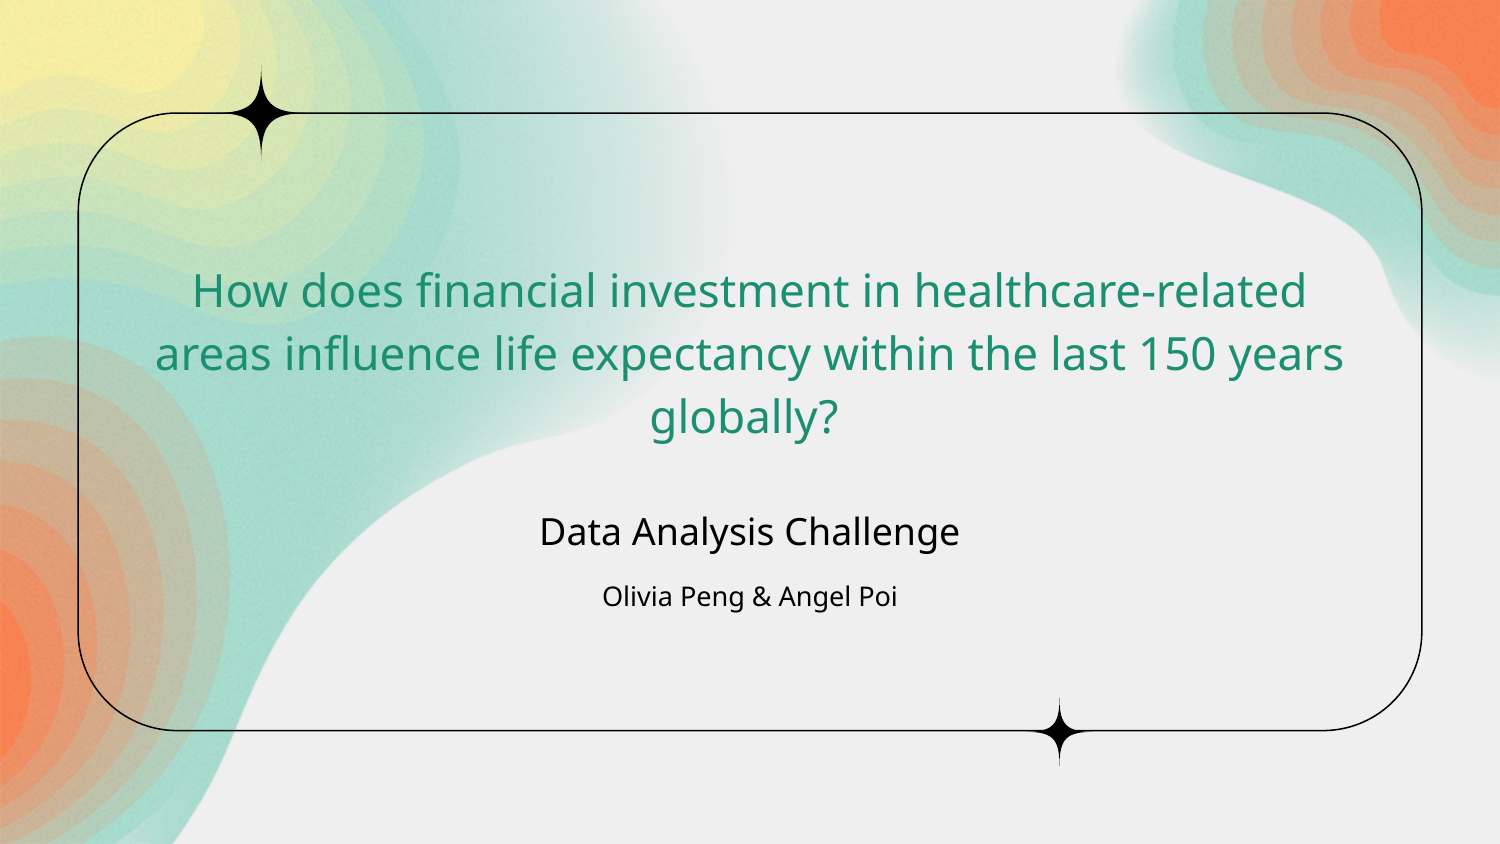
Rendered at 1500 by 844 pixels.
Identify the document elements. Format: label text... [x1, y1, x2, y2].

subtitle Olivia Peng & Angel Poi [403, 568, 1097, 634]
title How does financial investment in healthcare-related areas influence life expectancy within the last 150 years globally? [116, 238, 1383, 465]
text_box Data Analysis Challenge [150, 485, 1350, 568]
